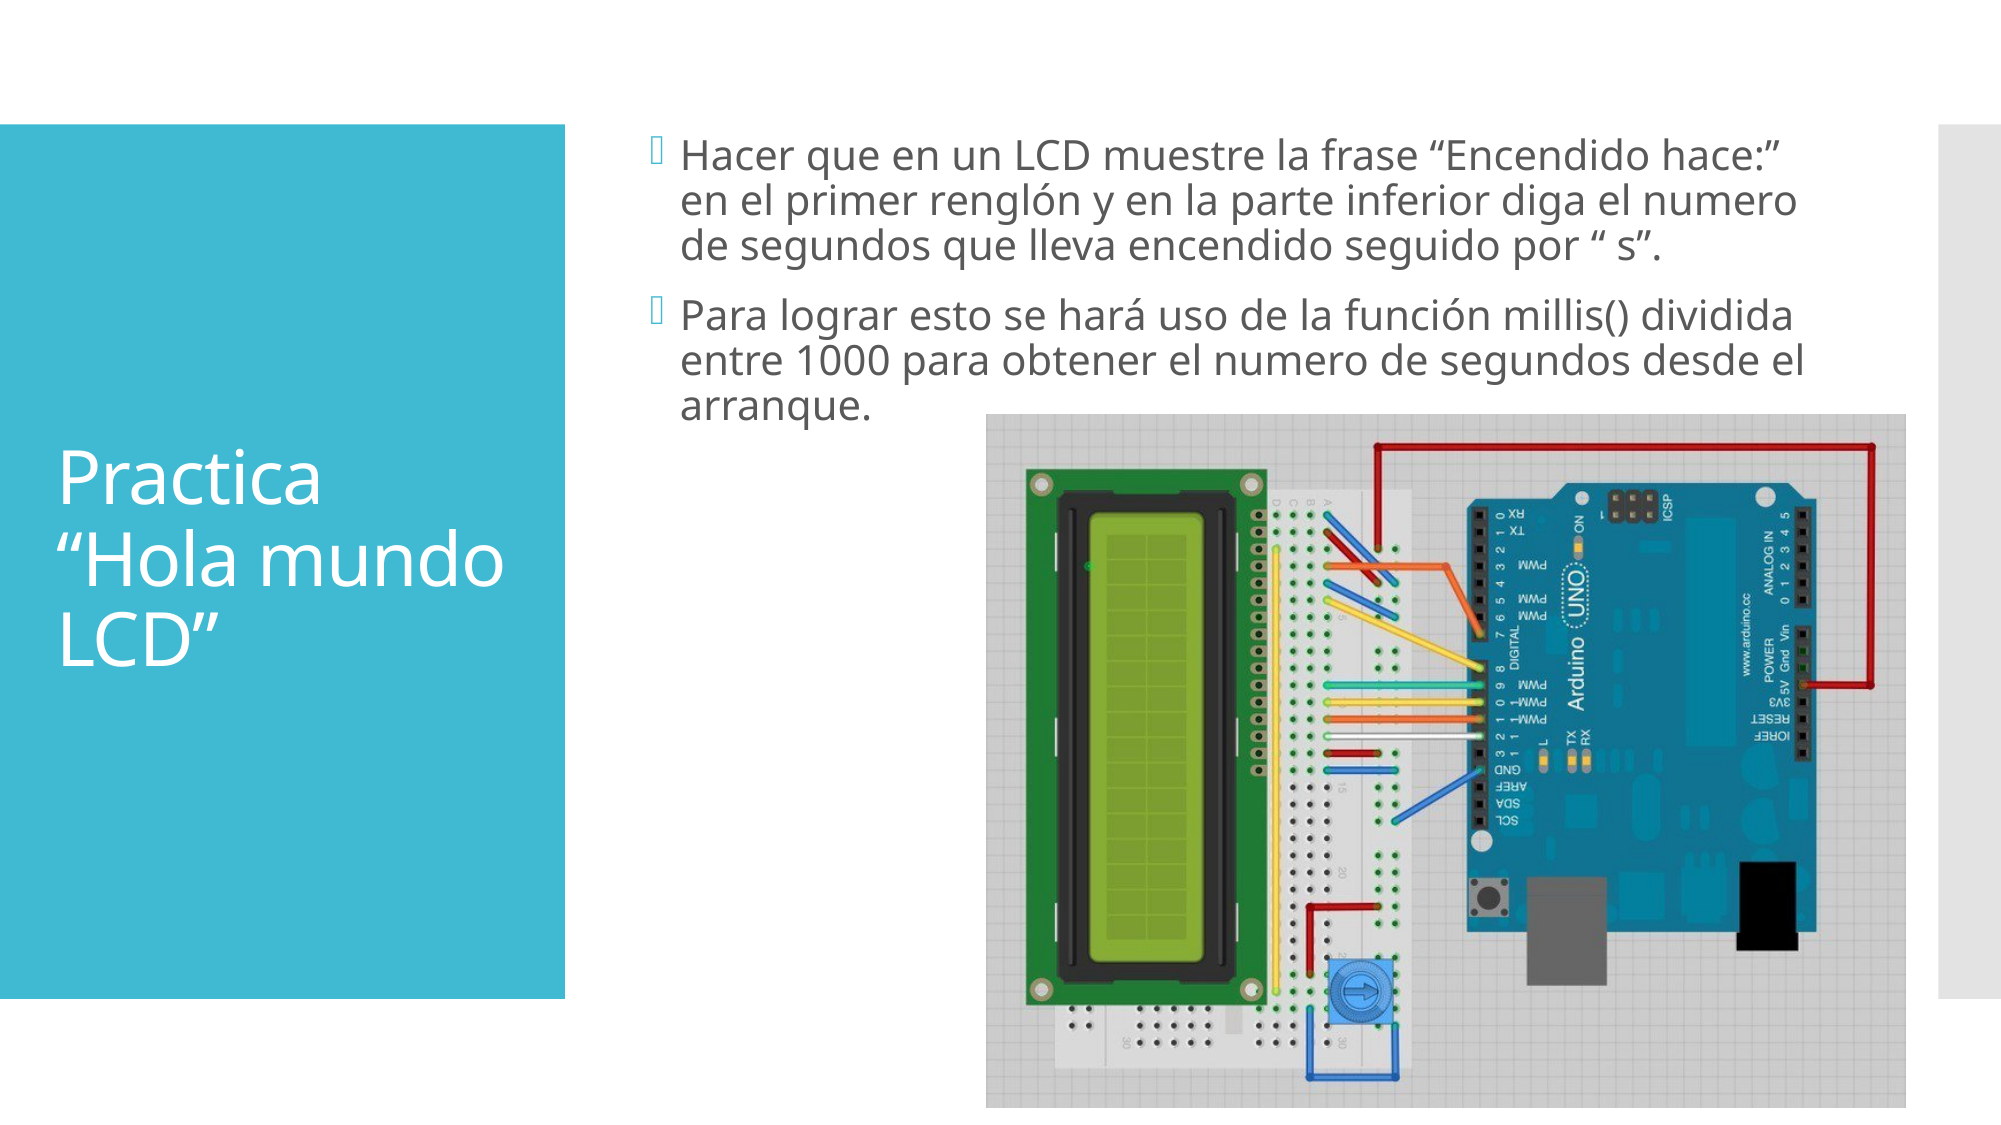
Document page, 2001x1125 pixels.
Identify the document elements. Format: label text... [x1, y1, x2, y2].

list Hacer que en un LCD muestre la frase “Encendido hace:” en el primer renglón y en la parte inferior diga el numero de segundos que lleva encendido seguido por “ s”. Para lograr esto se hará uso de la función millis() dividida entre 1000 para obtener el numero de segundos desde el arranque. [634, 141, 1835, 982]
title Practica “Hola mundo LCD” [41, 184, 525, 940]
picture [986, 414, 1906, 1108]
